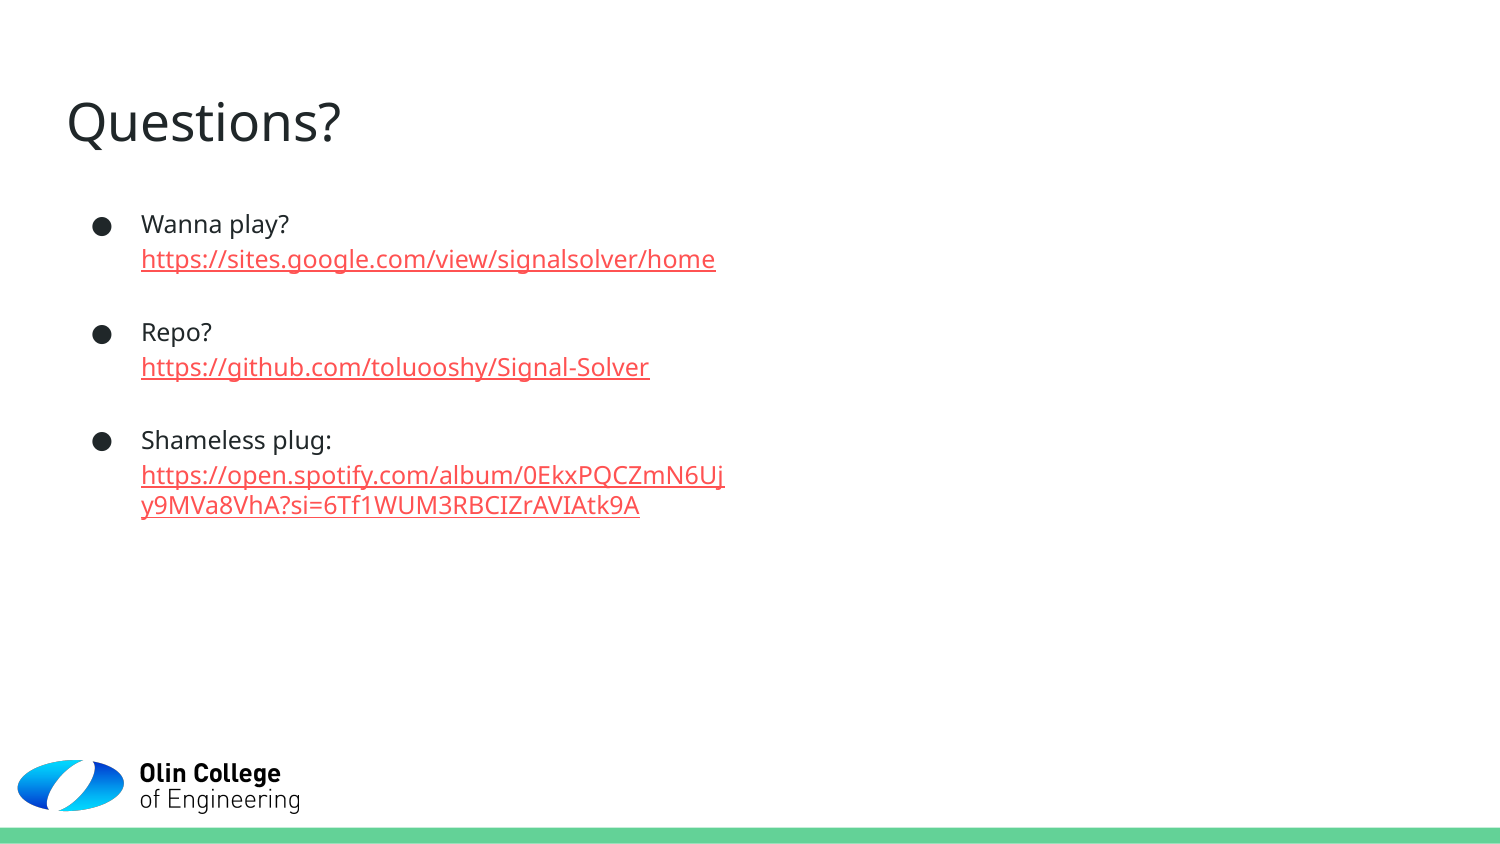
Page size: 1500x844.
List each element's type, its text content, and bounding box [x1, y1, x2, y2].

list Wanna play? https://sites.google.com/view/signalsolver/home Repo? https://github.com/toluooshy/Signal-Solver Shameless plug: https://open.spotify.com/album/0EkxPQCZmN6Ujy9MVa8VhA?si=6Tf1WUM3RBCIZrAVIAtk9A [51, 189, 750, 750]
picture [10, 758, 299, 814]
title Questions? [51, 72, 1449, 167]
